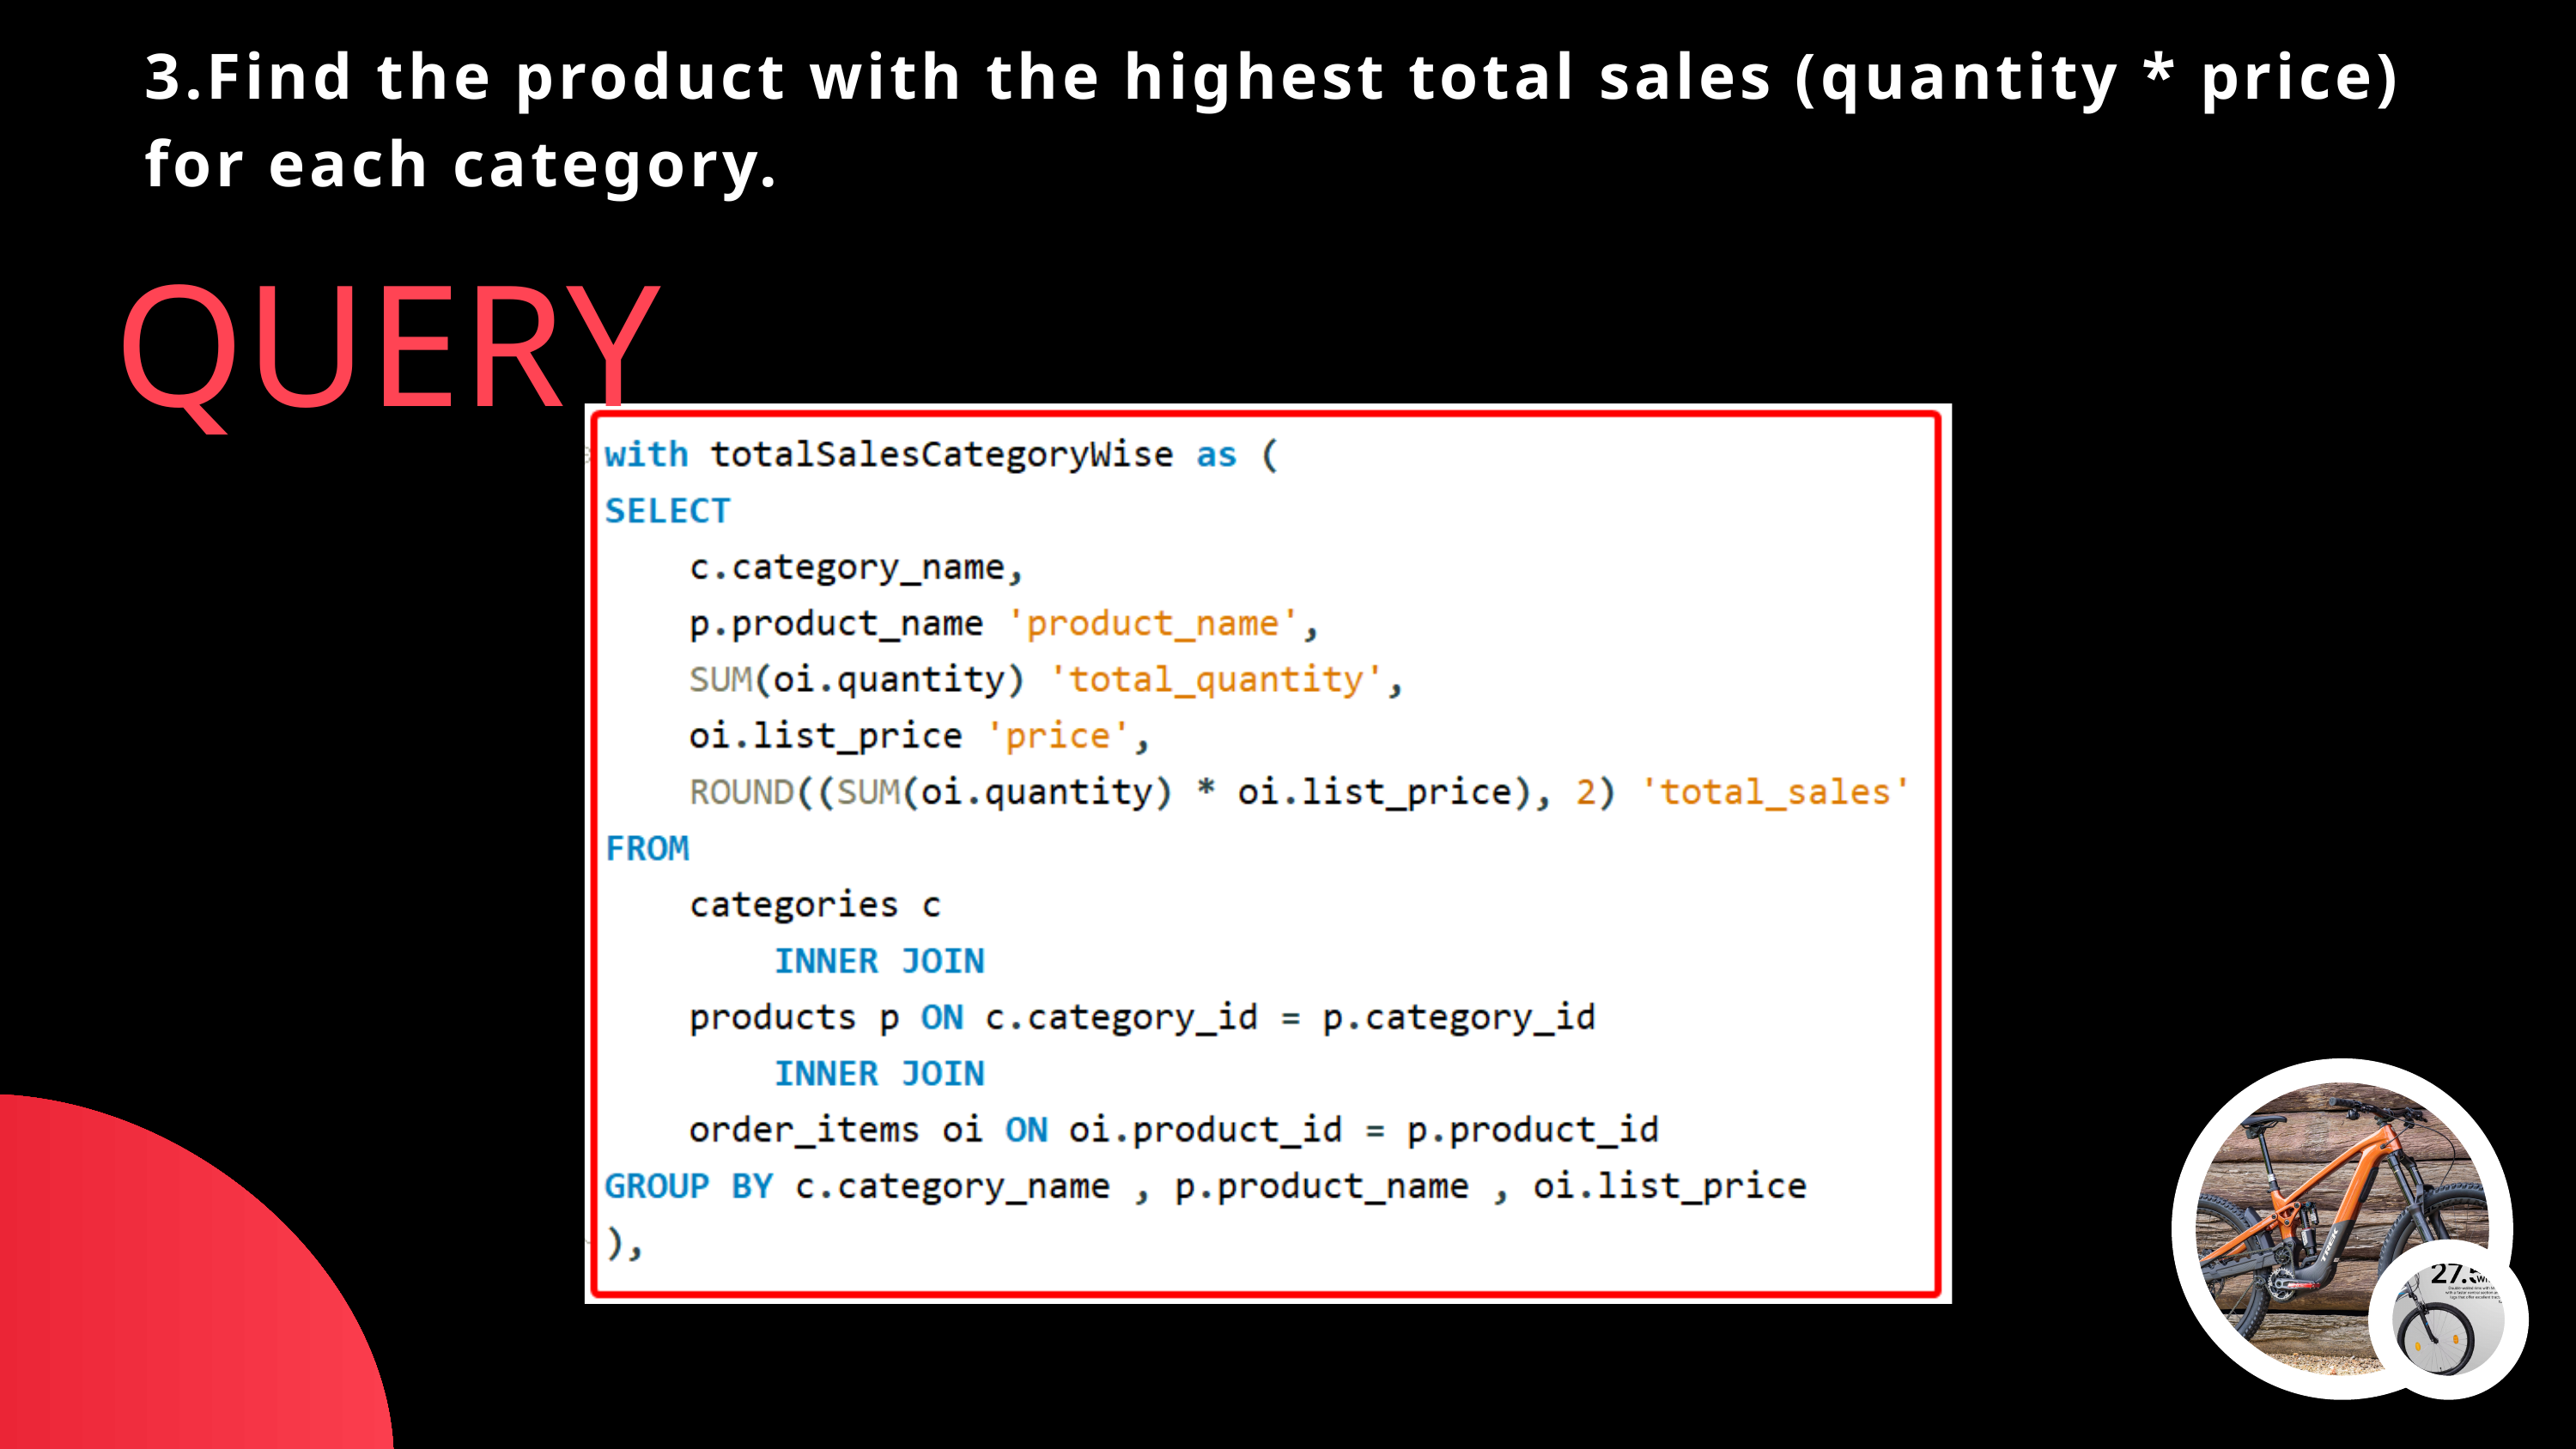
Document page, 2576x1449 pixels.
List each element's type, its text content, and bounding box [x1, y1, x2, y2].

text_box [0, 1121, 417, 1449]
text_box 3.Find the product with the highest total sales (quantity * price) for each category. [144, 24, 2432, 200]
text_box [2183, 1070, 2502, 1388]
text_box QUERY [113, 239, 1106, 441]
text_box [584, 403, 1953, 1304]
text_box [2379, 1251, 2518, 1388]
